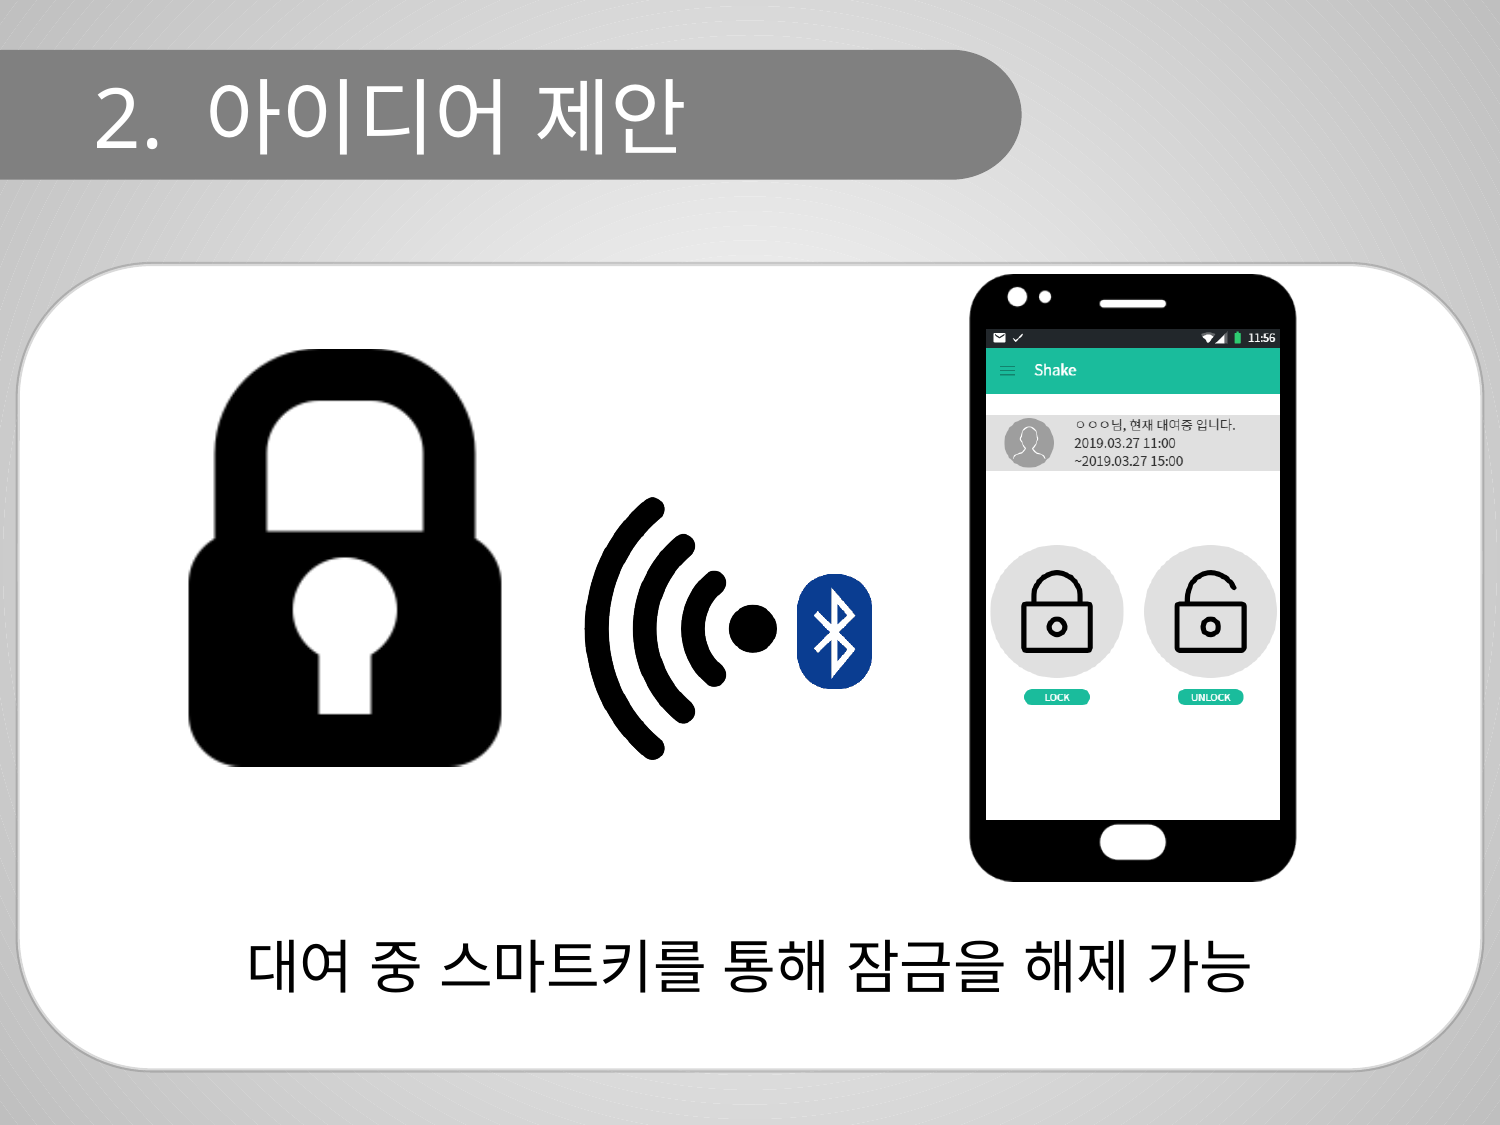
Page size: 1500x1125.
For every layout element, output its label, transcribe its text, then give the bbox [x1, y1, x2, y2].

picture [962, 274, 1301, 882]
text_box 2. 아이디어 제안 [0, 47, 1024, 182]
text_box 대여 중 스마트키를 통해 잠금을 해제 가능 [231, 922, 1268, 1008]
text_box [15, 261, 1485, 1073]
picture [136, 349, 873, 767]
